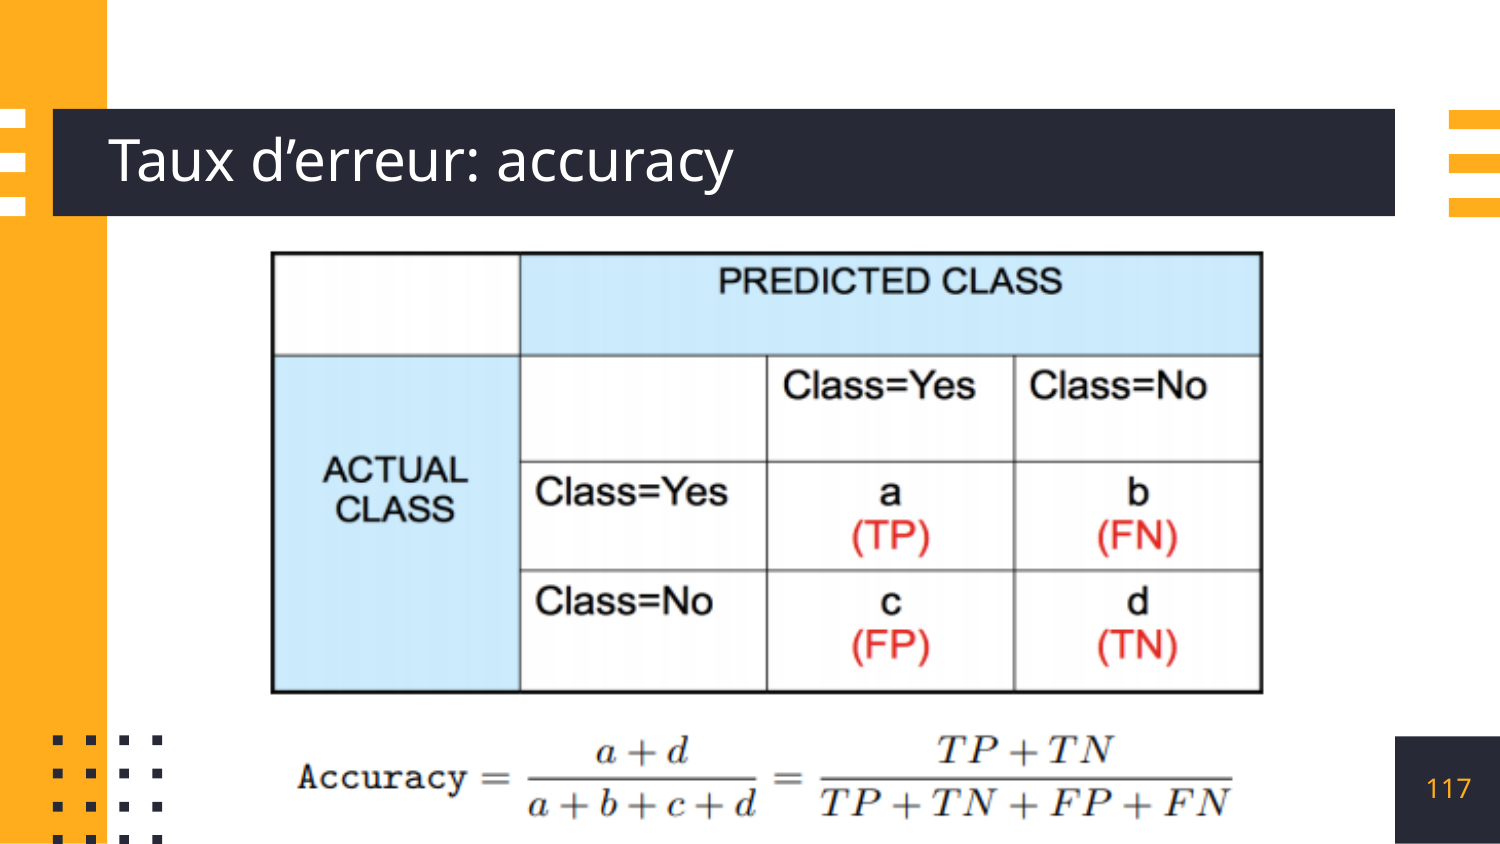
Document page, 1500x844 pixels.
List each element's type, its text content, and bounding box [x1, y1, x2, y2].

title Taux d’erreur: accuracy [108, 108, 1396, 217]
picture [265, 244, 1270, 825]
slide_number 117 [1395, 736, 1500, 844]
